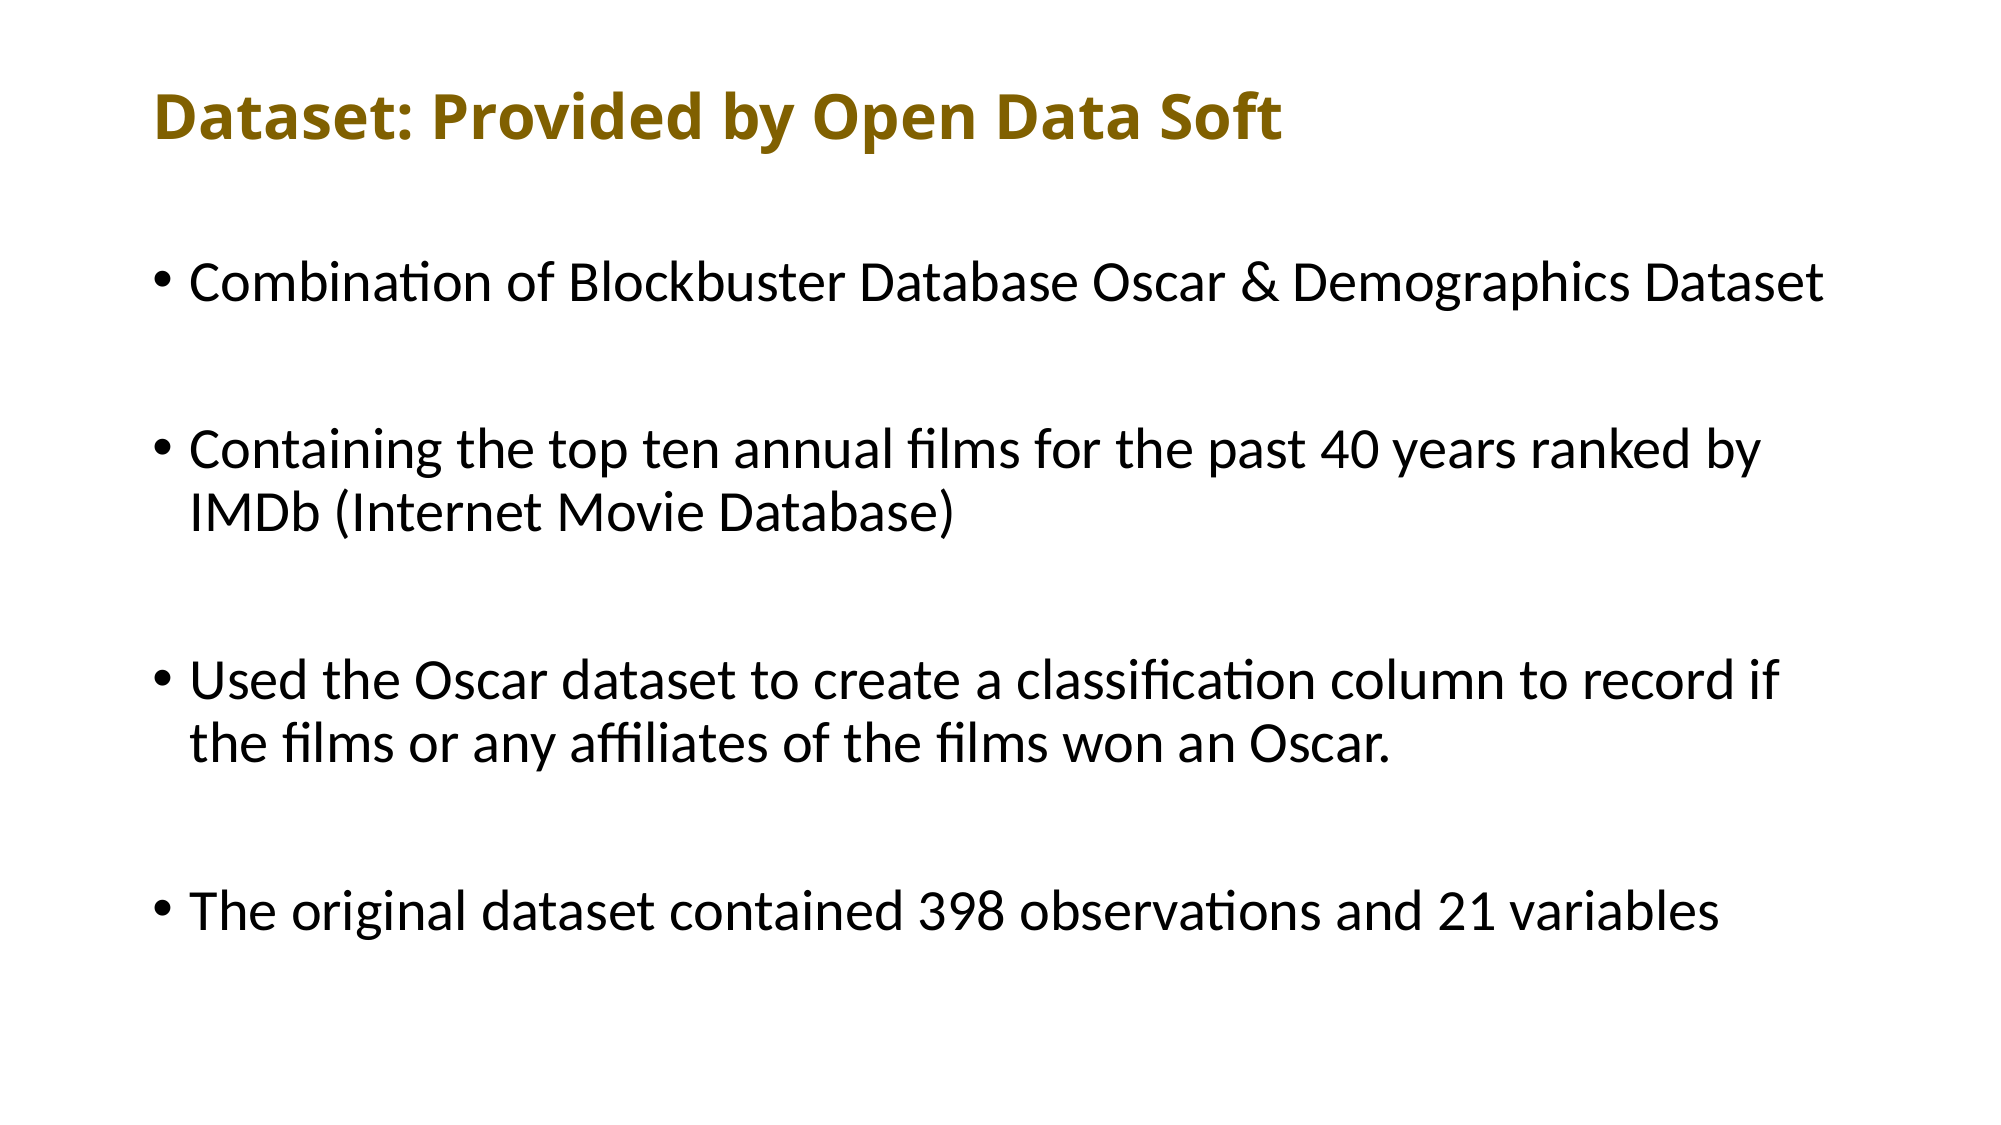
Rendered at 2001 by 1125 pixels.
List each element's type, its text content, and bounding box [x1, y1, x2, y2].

list Combination of Blockbuster Database Oscar & Demographics Dataset Containing the top ten annual films for the past 40 years ranked by IMDb (Internet Movie Database) Used the Oscar dataset to create a classification column to record if the films or any affiliates of the films won an Oscar. The original dataset contained 398 observations and 21 variables [137, 243, 1863, 1014]
title Dataset: Provided by Open Data Soft [137, 59, 1863, 178]
